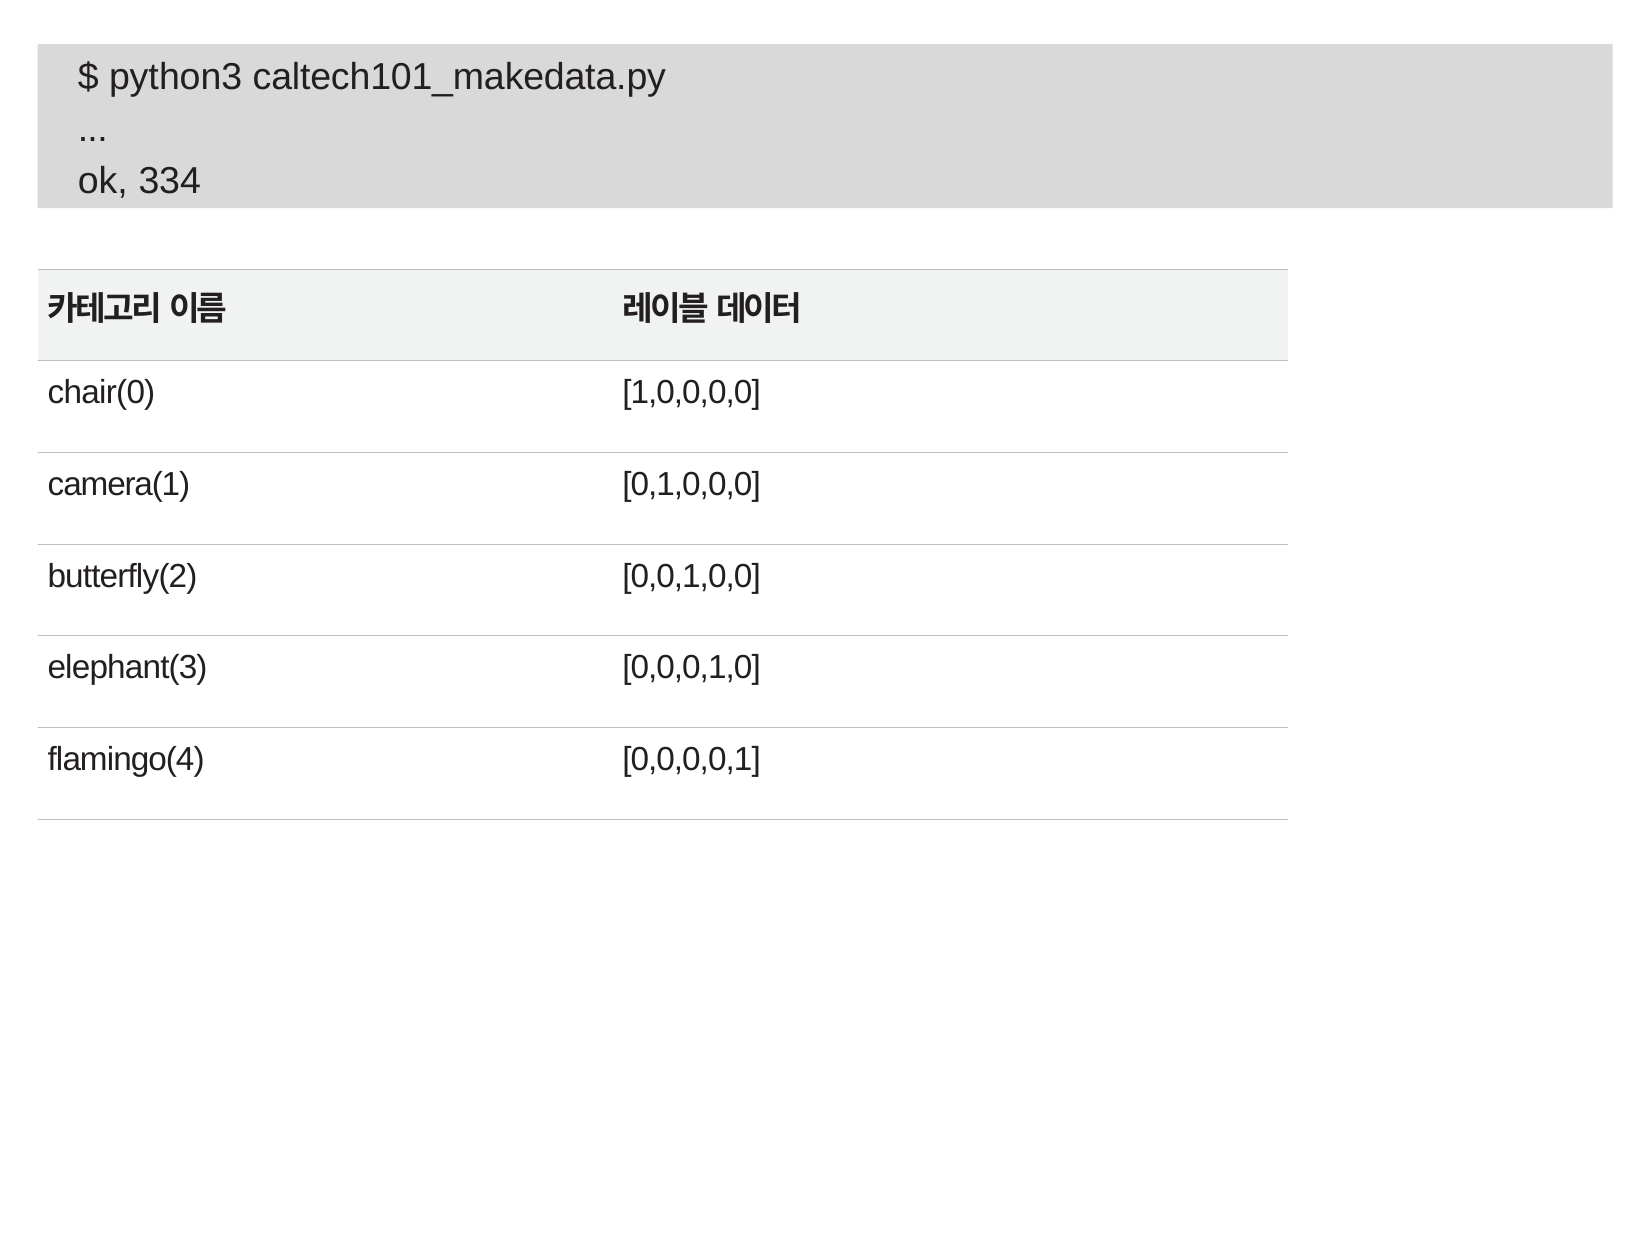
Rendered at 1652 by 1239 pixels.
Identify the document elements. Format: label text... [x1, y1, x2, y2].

table_header 카테고리 이름 [38, 270, 573, 360]
text_box $ python3 caltech101_makedata.py ... ok, 334 [37, 44, 1613, 209]
table_cell [0,0,1,0,0] [573, 545, 1288, 635]
table_cell camera(1) [38, 453, 573, 544]
table_cell elephant(3) [38, 636, 573, 727]
table_cell [1,0,0,0,0] [573, 361, 1288, 452]
table_cell [0,0,0,0,1] [573, 728, 1288, 819]
table_header 레이블 데이터 [573, 270, 1288, 360]
table_cell butterfly(2) [38, 545, 573, 635]
table_cell [0,1,0,0,0] [573, 453, 1288, 544]
table_cell chair(0) [38, 361, 573, 452]
table_cell [0,0,0,1,0] [573, 636, 1288, 727]
table_cell flamingo(4) [38, 728, 573, 819]
